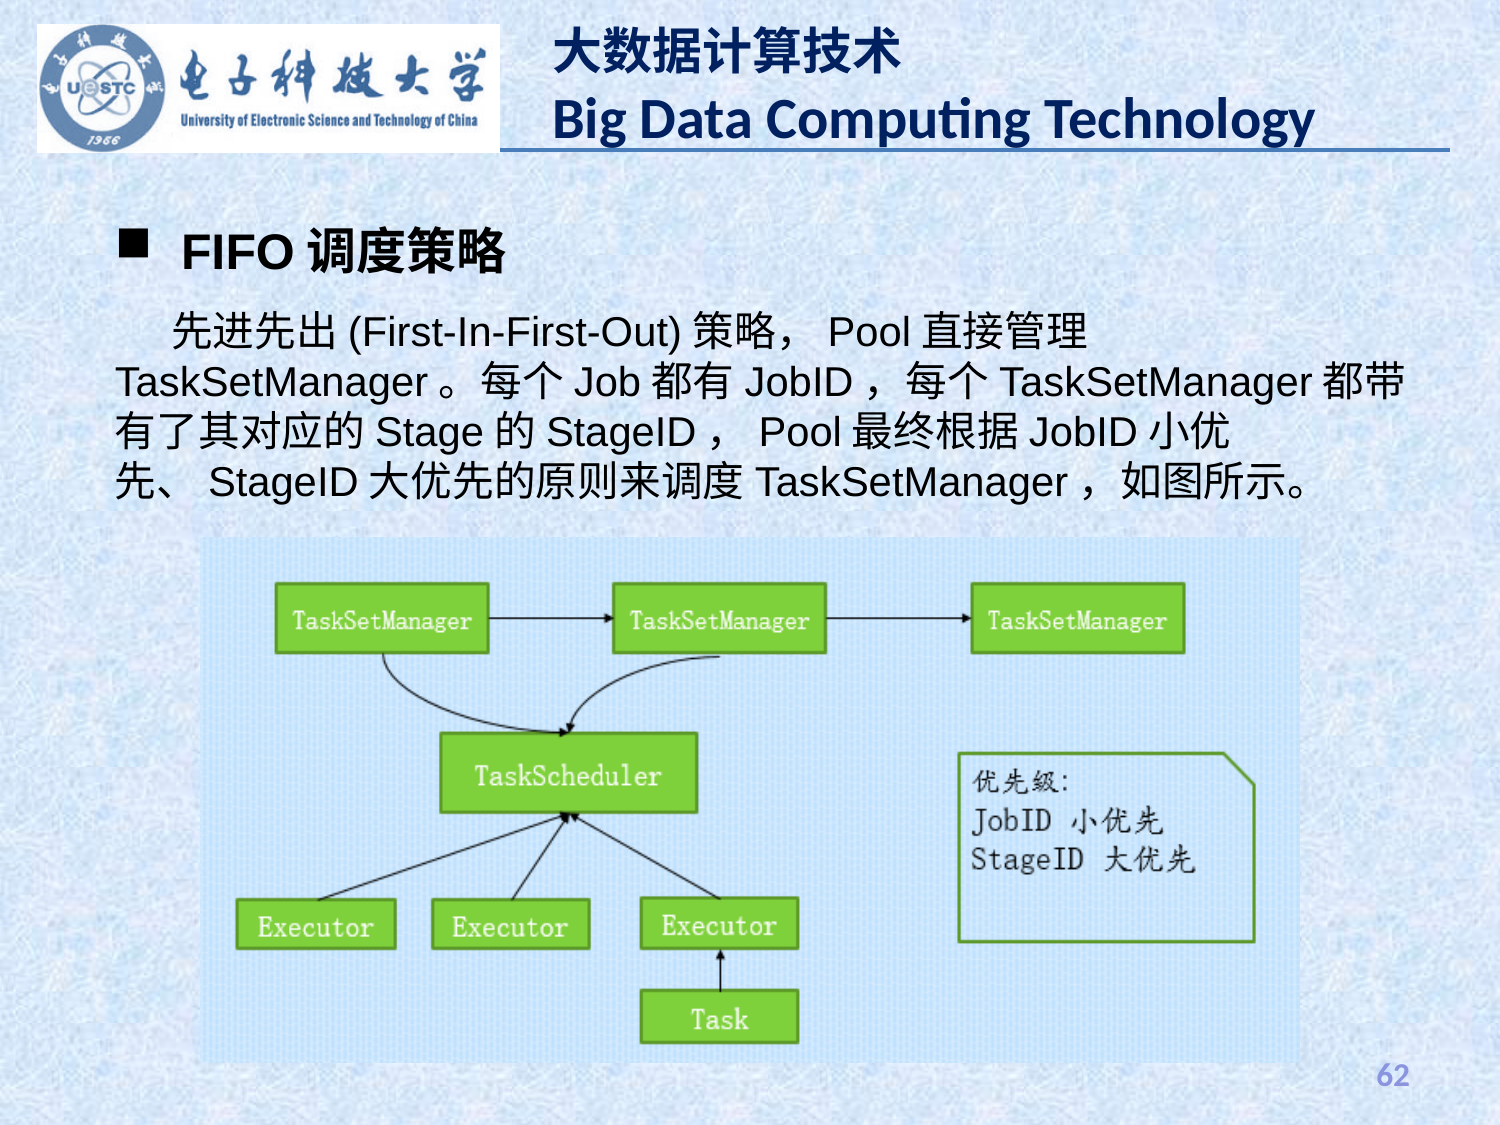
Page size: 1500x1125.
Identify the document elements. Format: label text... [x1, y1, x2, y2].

text_box 大数据计算技术 Big Data Computing Technology [537, 12, 1450, 149]
picture [0, 0, 1500, 1125]
text_box FIFO调度策略 先进先出(First-In-First-Out)策略，Pool直接管理TaskSetManager。每个Job都有JobID，每个TaskSetManager都带有了其对应的Stage的StageID，Pool最终根据JobID小优先、StageID大优先的原则来调度TaskSetManager，如图所示。 [99, 212, 1425, 513]
slide_number 62 [1074, 1042, 1425, 1103]
